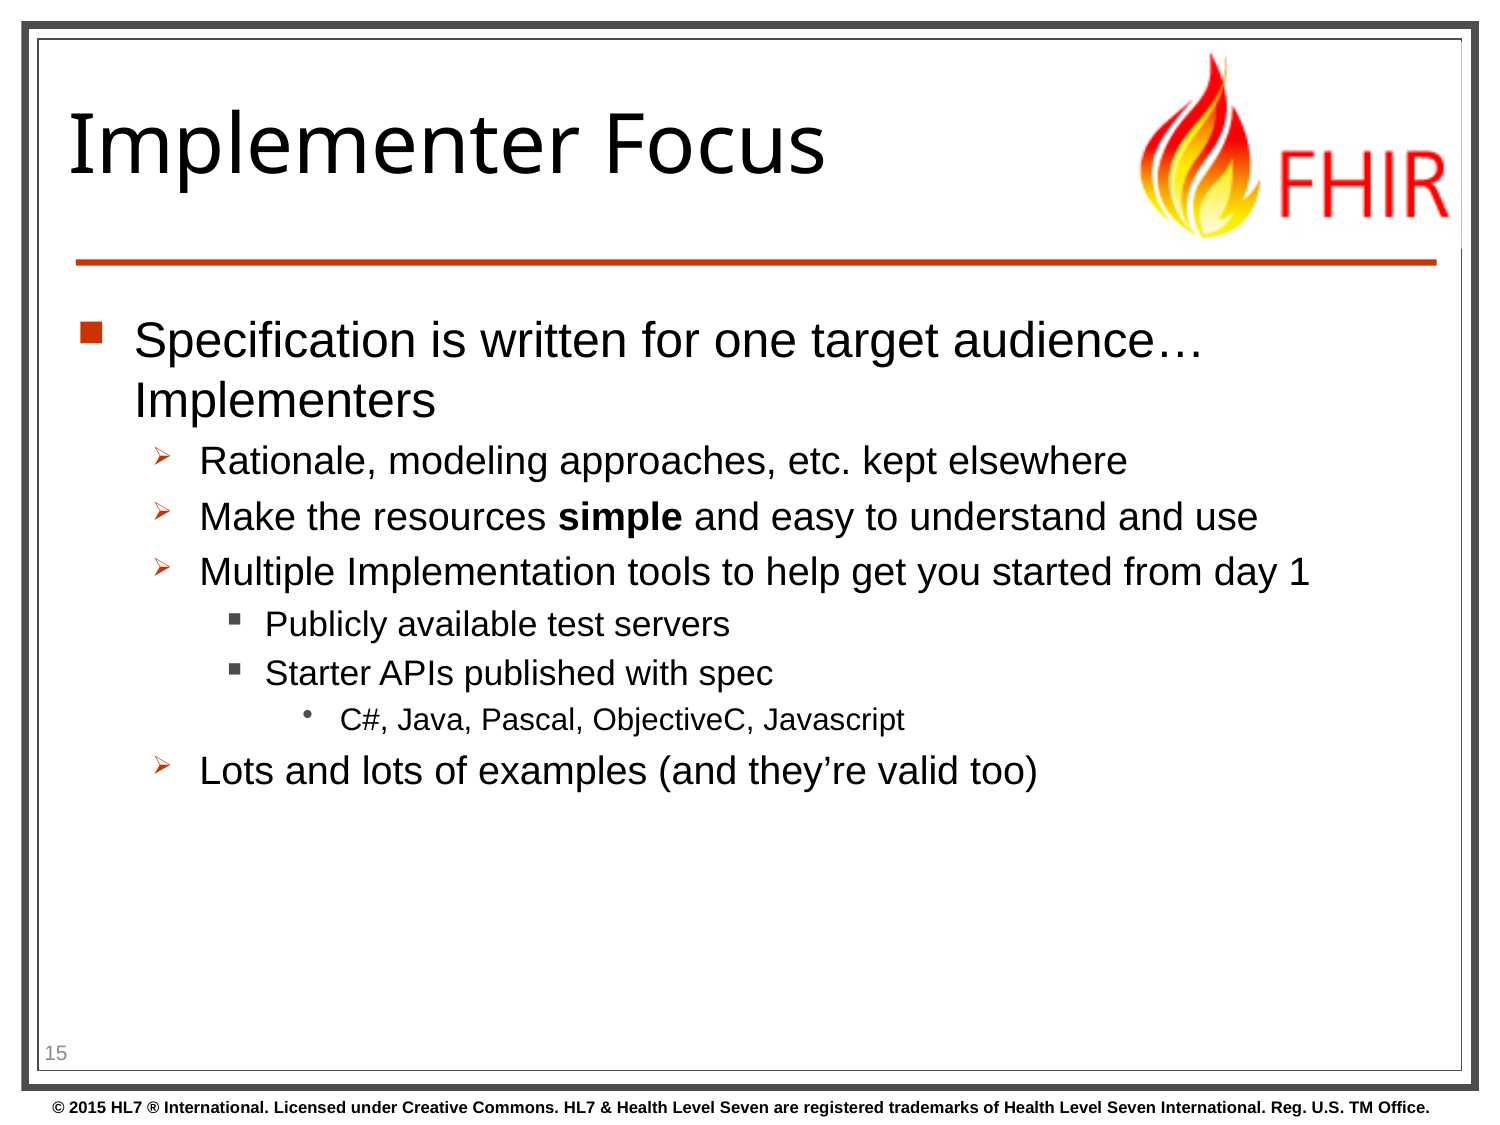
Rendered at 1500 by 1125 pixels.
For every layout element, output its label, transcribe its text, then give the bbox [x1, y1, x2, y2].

list Specification is written for one target audience… Implementers Rationale, modeling approaches, etc. kept elsewhere Make the resources simple and easy to understand and use Multiple Implementation tools to help get you started from day 1 Publicly available test servers Starter APIs published with spec C#, Java, Pascal, ObjectiveC, Javascript Lots and lots of examples (and they’re valid too) [62, 299, 1438, 1035]
picture [1128, 42, 1462, 249]
title Implementer Focus [53, 54, 1128, 244]
slide_number 15 [29, 1034, 148, 1071]
